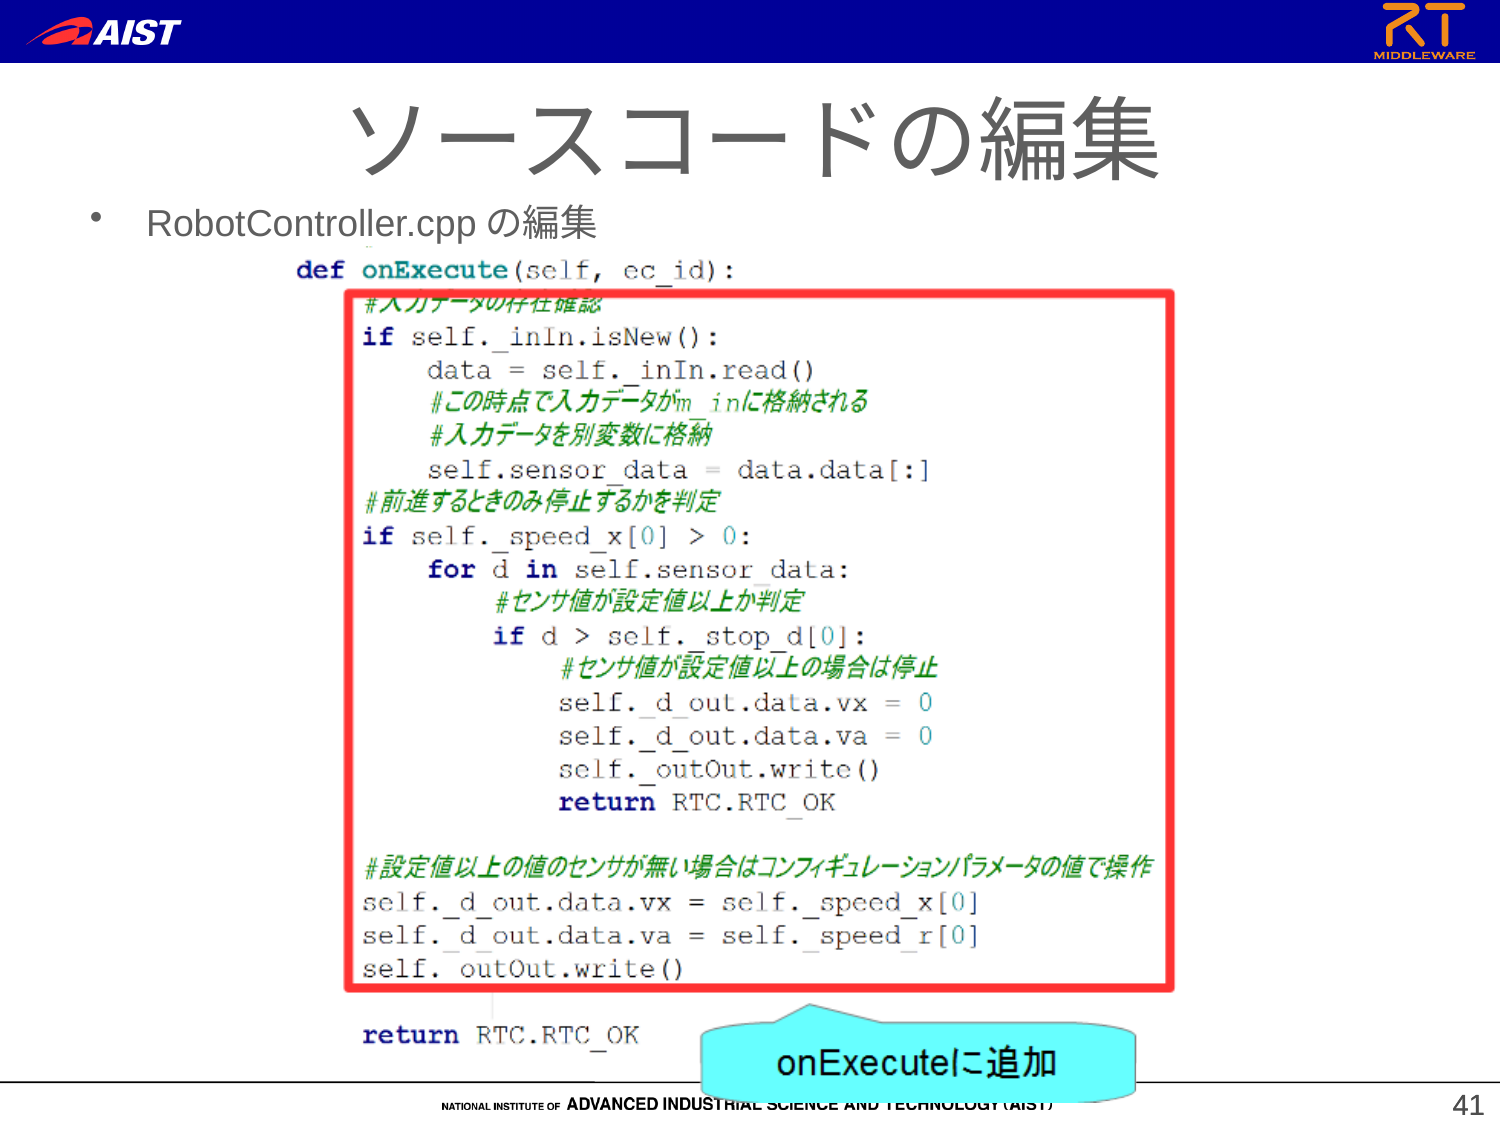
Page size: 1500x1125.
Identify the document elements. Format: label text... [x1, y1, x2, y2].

text_box RobotController.cppの編集 [74, 200, 1407, 497]
picture [238, 245, 1262, 1110]
text_box 41 [1149, 1078, 1500, 1125]
title ソースコードの編集 [29, 66, 1474, 208]
picture [0, 0, 1500, 63]
